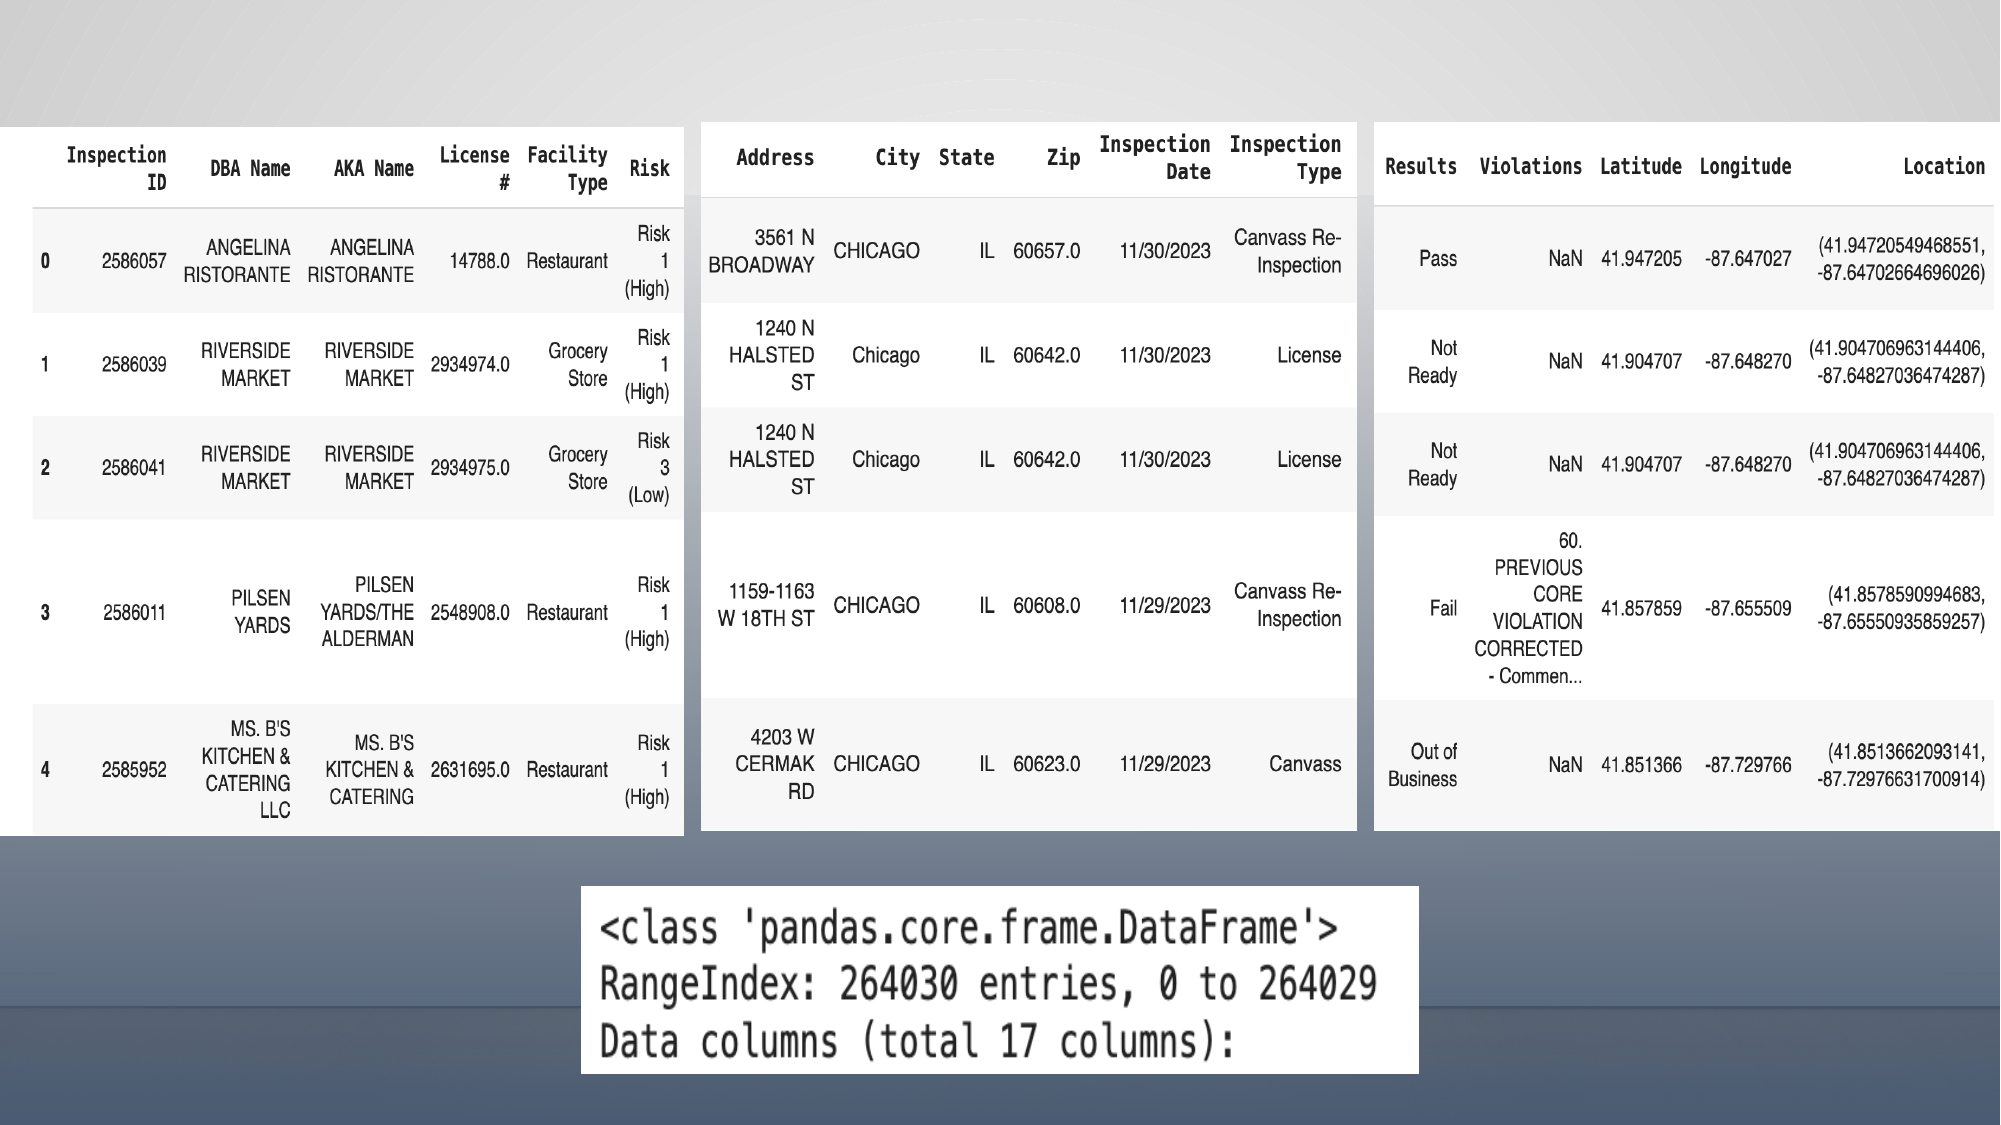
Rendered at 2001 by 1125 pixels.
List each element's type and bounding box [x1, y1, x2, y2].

list [0, 126, 684, 836]
text_box [0, 195, 2000, 1125]
picture [1374, 122, 2000, 832]
picture [581, 886, 1419, 1074]
picture [700, 122, 1358, 832]
